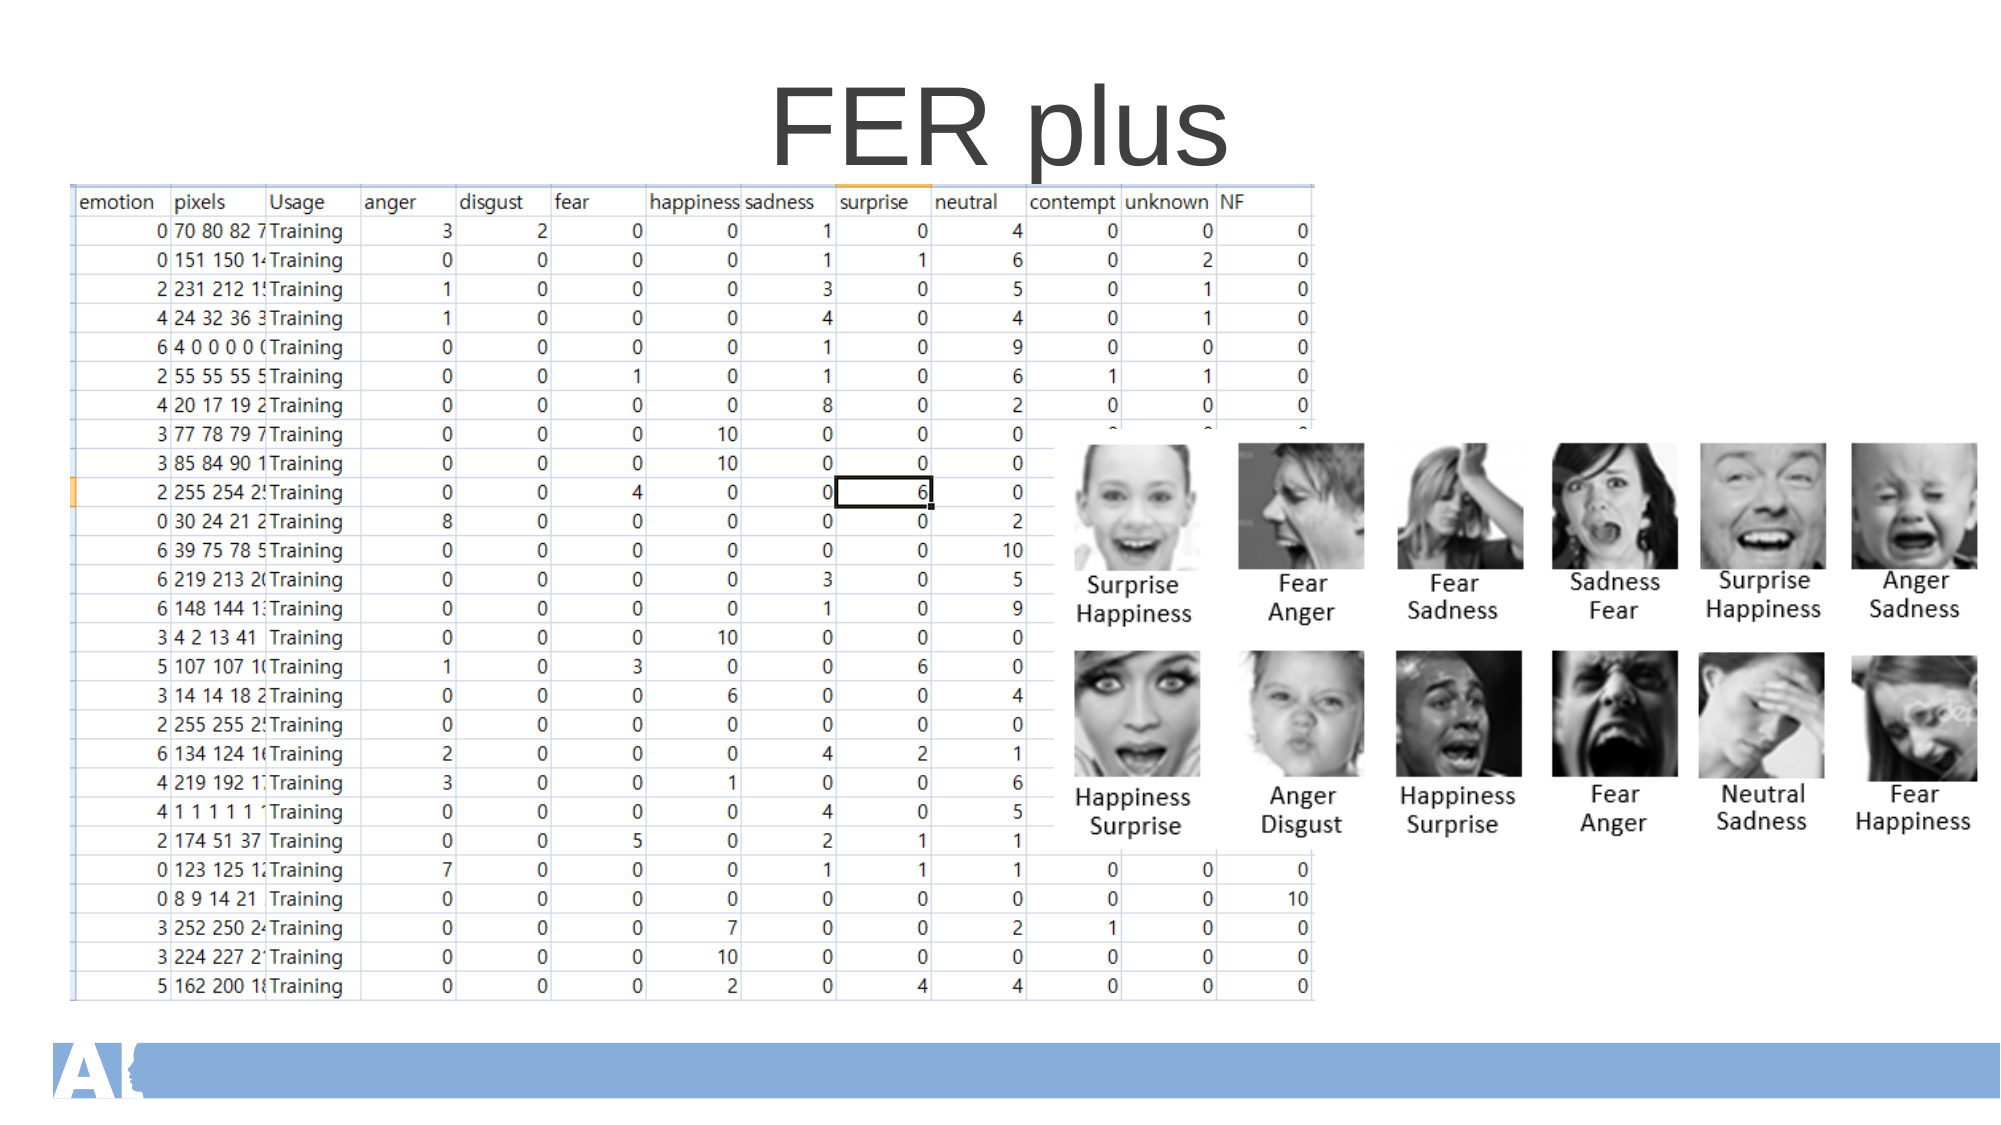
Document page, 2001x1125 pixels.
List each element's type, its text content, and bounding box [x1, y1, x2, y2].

picture [70, 184, 2000, 1002]
list FER plus [0, 55, 2000, 186]
